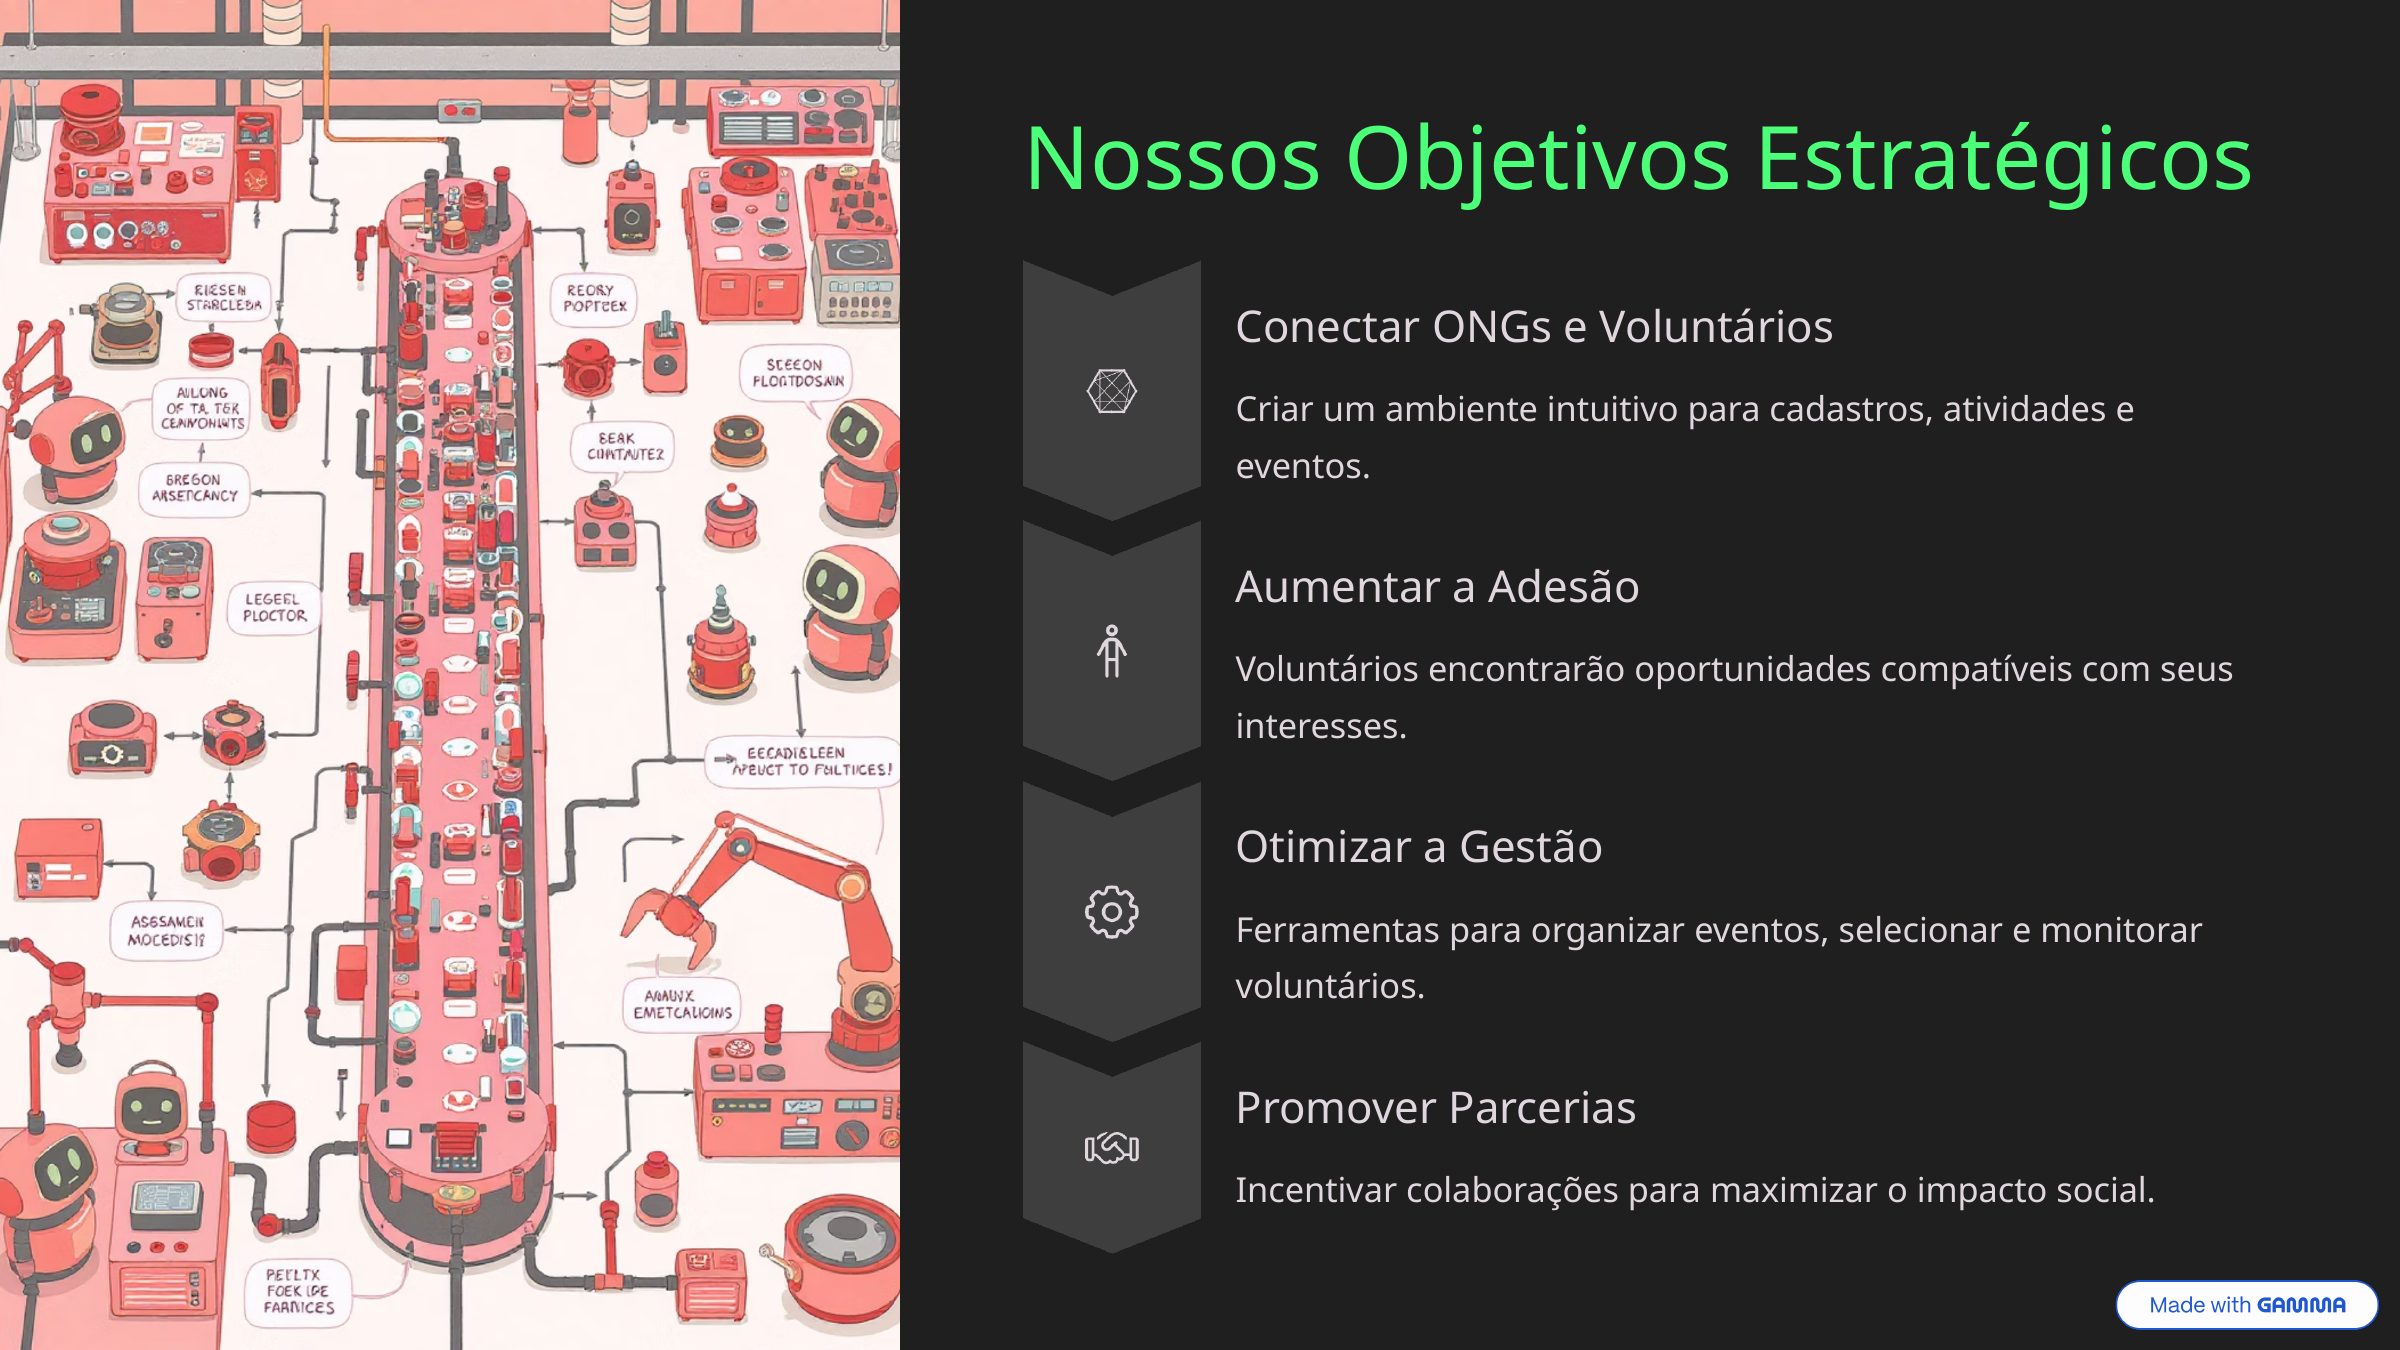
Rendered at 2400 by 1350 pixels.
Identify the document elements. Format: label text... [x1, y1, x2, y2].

text_box Promover Parcerias [1235, 1076, 1678, 1132]
text_box Criar um ambiente intuitivo para cadastros, atividades e eventos. [1235, 372, 2277, 486]
picture [2106, 1271, 2389, 1339]
text_box Incentivar colaborações para maximizar o impacto social. [1235, 1152, 2277, 1210]
picture [0, 0, 900, 1350]
text_box Aumentar a Adesão [1235, 556, 1678, 612]
text_box Nossos Objetivos Estratégicos [1023, 97, 2095, 208]
text_box Otimizar a Gestão [1235, 816, 1678, 872]
text_box Conectar ONGs e Voluntários [1235, 295, 1734, 352]
picture [1023, 260, 1201, 1254]
text_box Voluntários encontrarão oportunidades compatíveis com seus interesses. [1235, 632, 2277, 746]
text_box Ferramentas para organizar eventos, selecionar e monitorar voluntários. [1235, 892, 2277, 1006]
